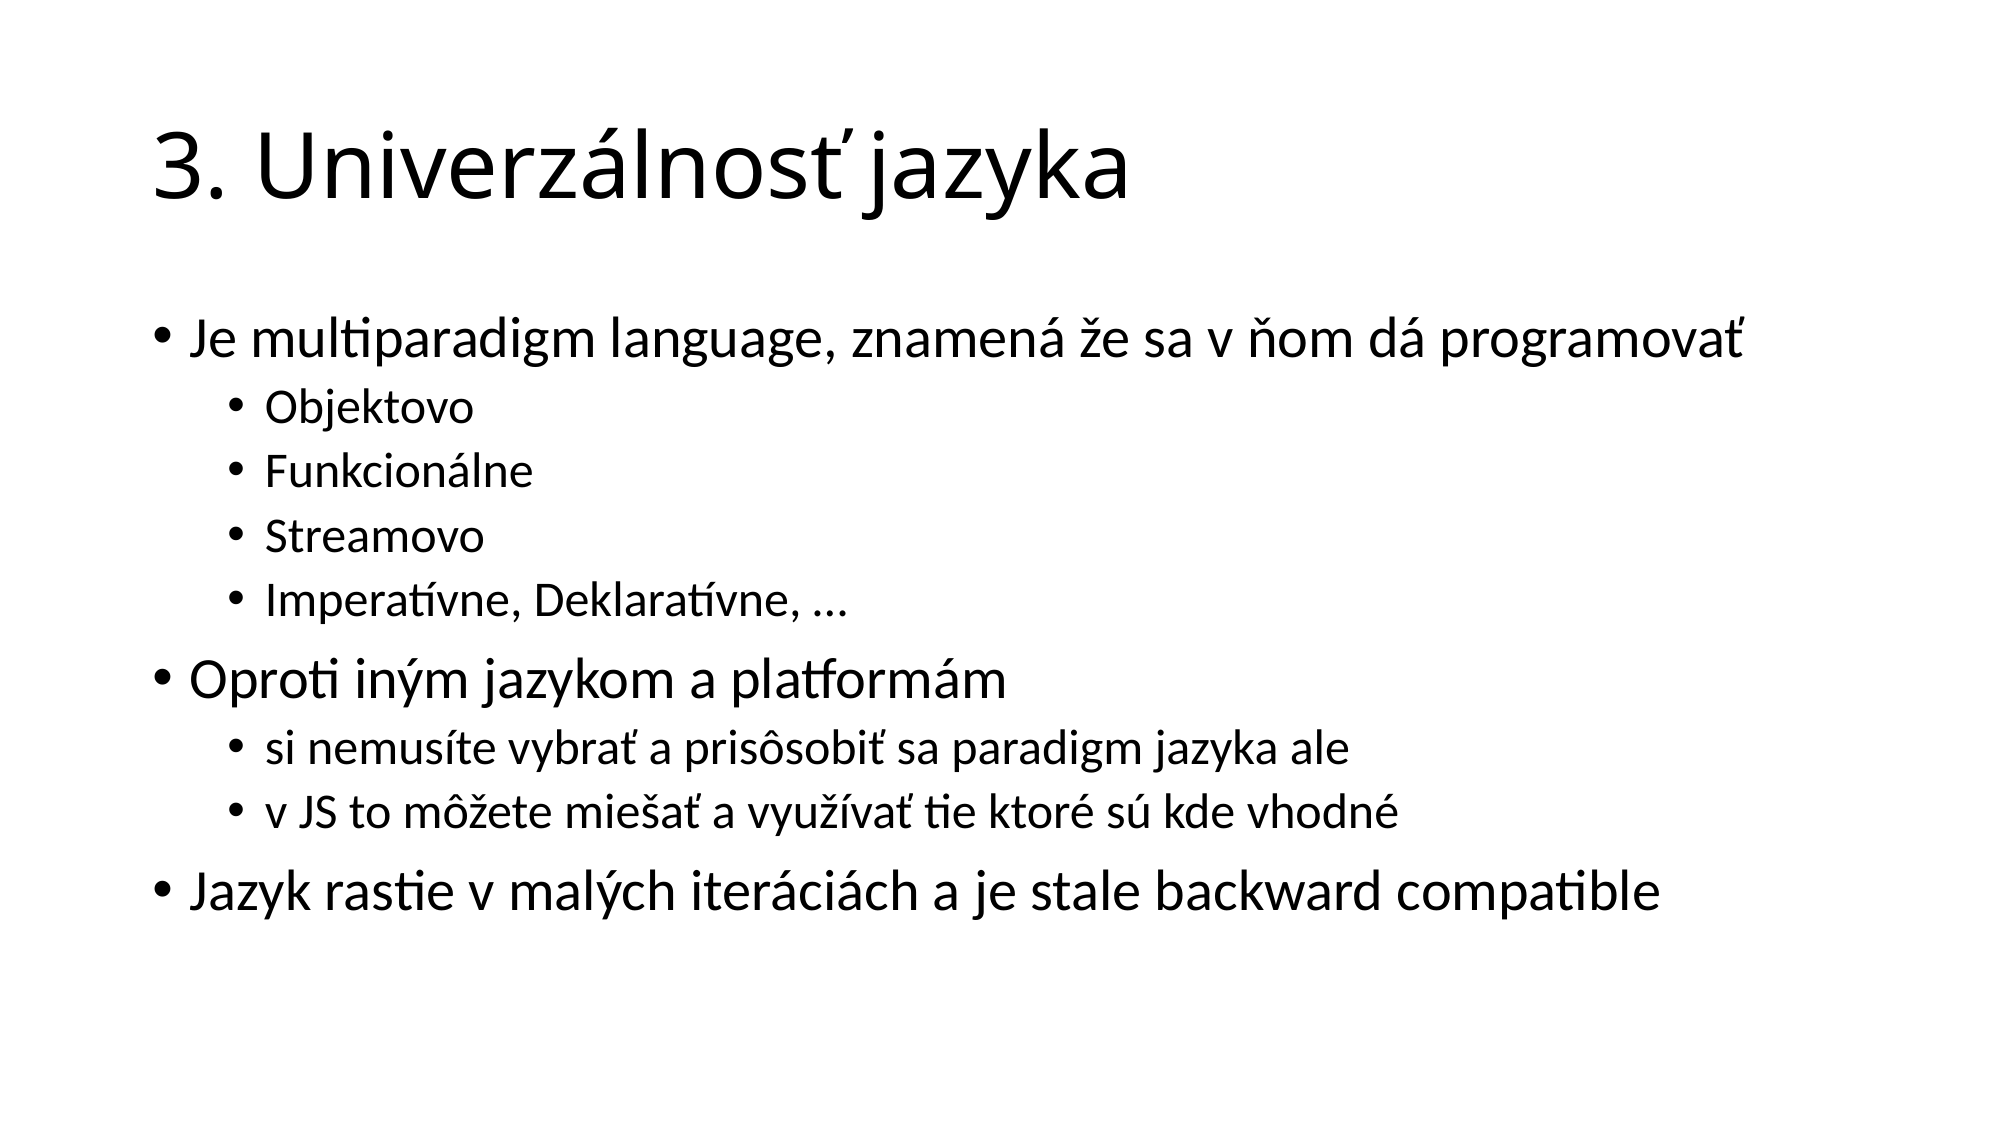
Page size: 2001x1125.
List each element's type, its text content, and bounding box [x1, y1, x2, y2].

list Je multiparadigm language, znamená že sa v ňom dá programovať Objektovo Funkcionálne Streamovo Imperatívne, Deklaratívne, … Oproti iným jazykom a platformám si nemusíte vybrať a prisôsobiť sa paradigm jazyka ale v JS to môžete miešať a využívať tie ktoré sú kde vhodné Jazyk rastie v malých iteráciách a je stale backward compatible [137, 299, 1863, 1014]
title 3. Univerzálnosť jazyka [137, 59, 1863, 278]
